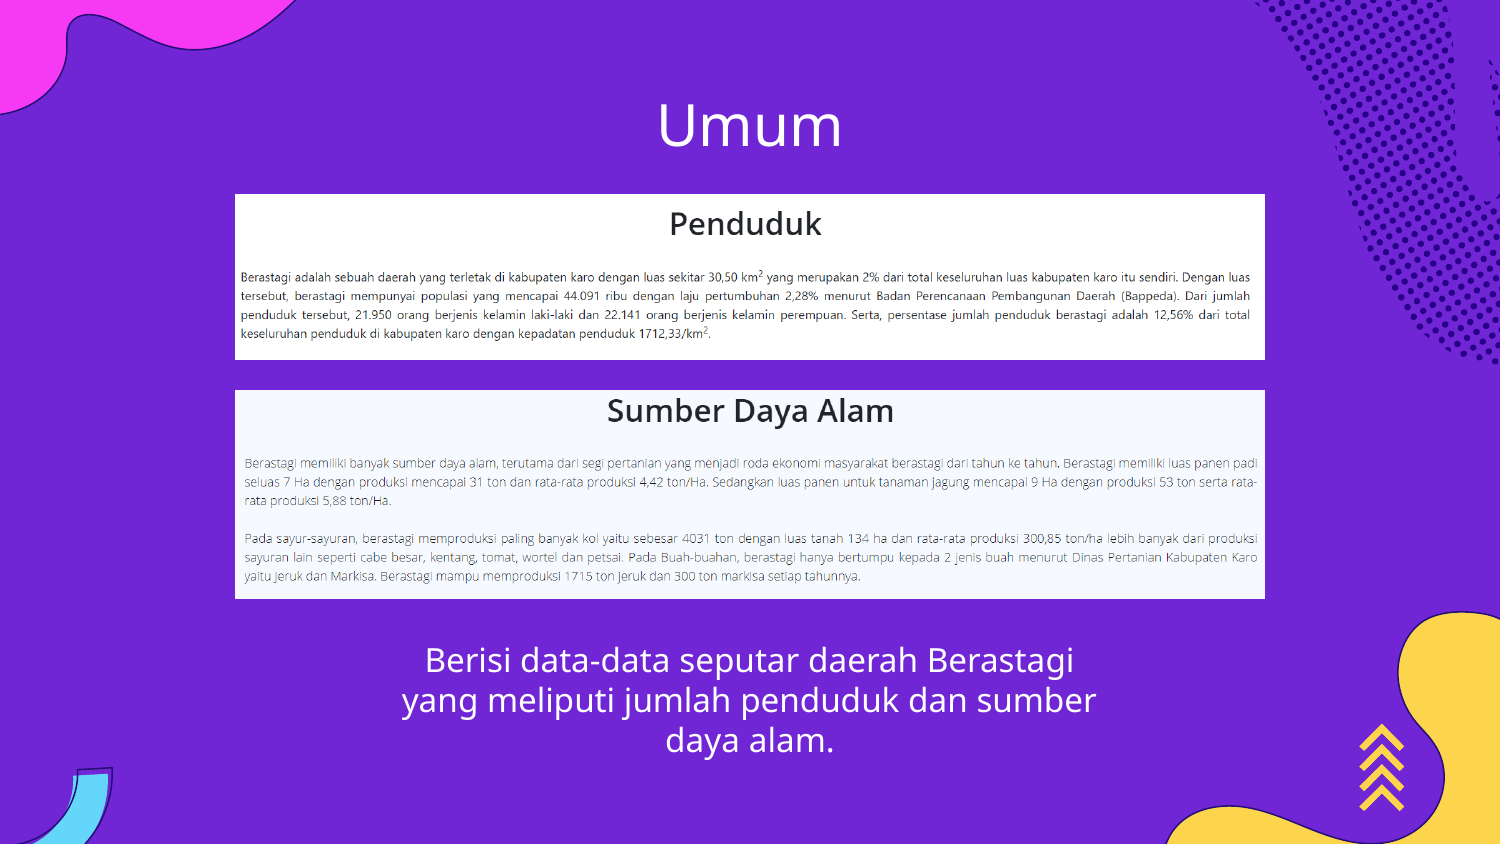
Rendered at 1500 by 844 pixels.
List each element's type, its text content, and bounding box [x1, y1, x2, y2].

title Umum [118, 72, 1382, 167]
picture [234, 390, 1265, 600]
picture [234, 194, 1265, 360]
subtitle Berisi data-data seputar daerah Berastagi yang meliputi jumlah penduduk dan sumber daya alam. [379, 624, 1121, 739]
